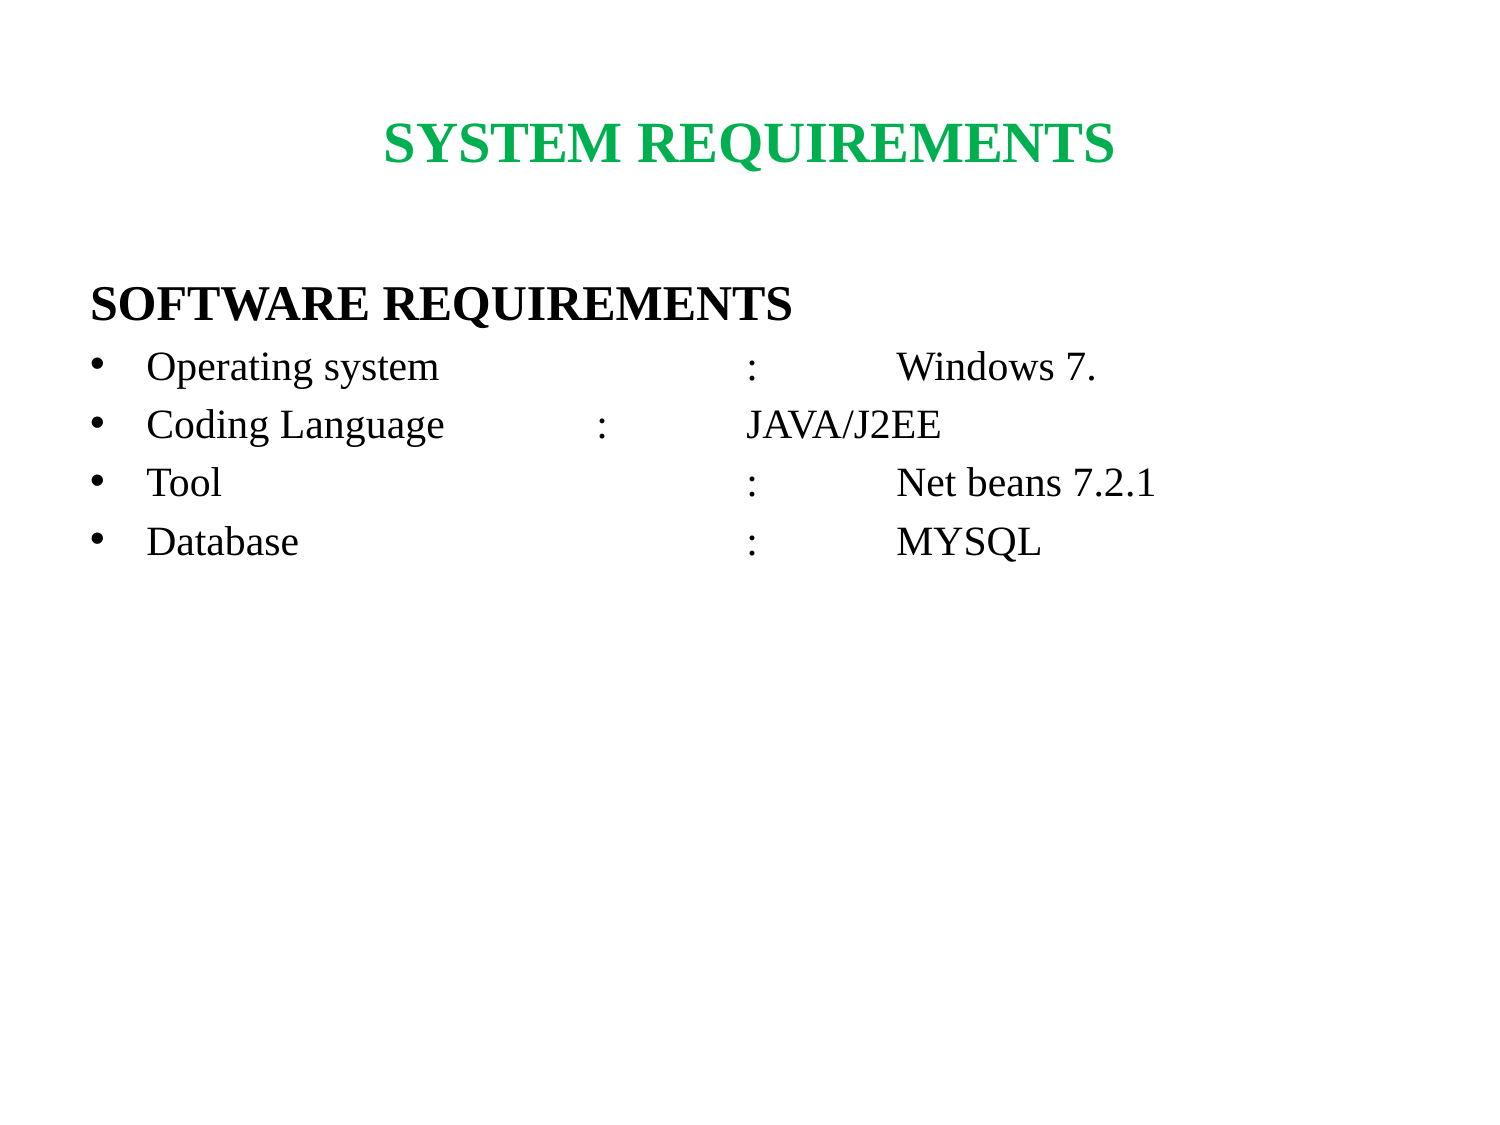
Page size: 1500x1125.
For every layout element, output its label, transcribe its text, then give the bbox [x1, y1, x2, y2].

title SYSTEM REQUIREMENTS [75, 45, 1425, 233]
list SOFTWARE REQUIREMENTS Operating system : Windows 7. Coding Language : JAVA/J2EE Tool : Net beans 7.2.1 Database : MYSQL [75, 262, 1425, 1005]
